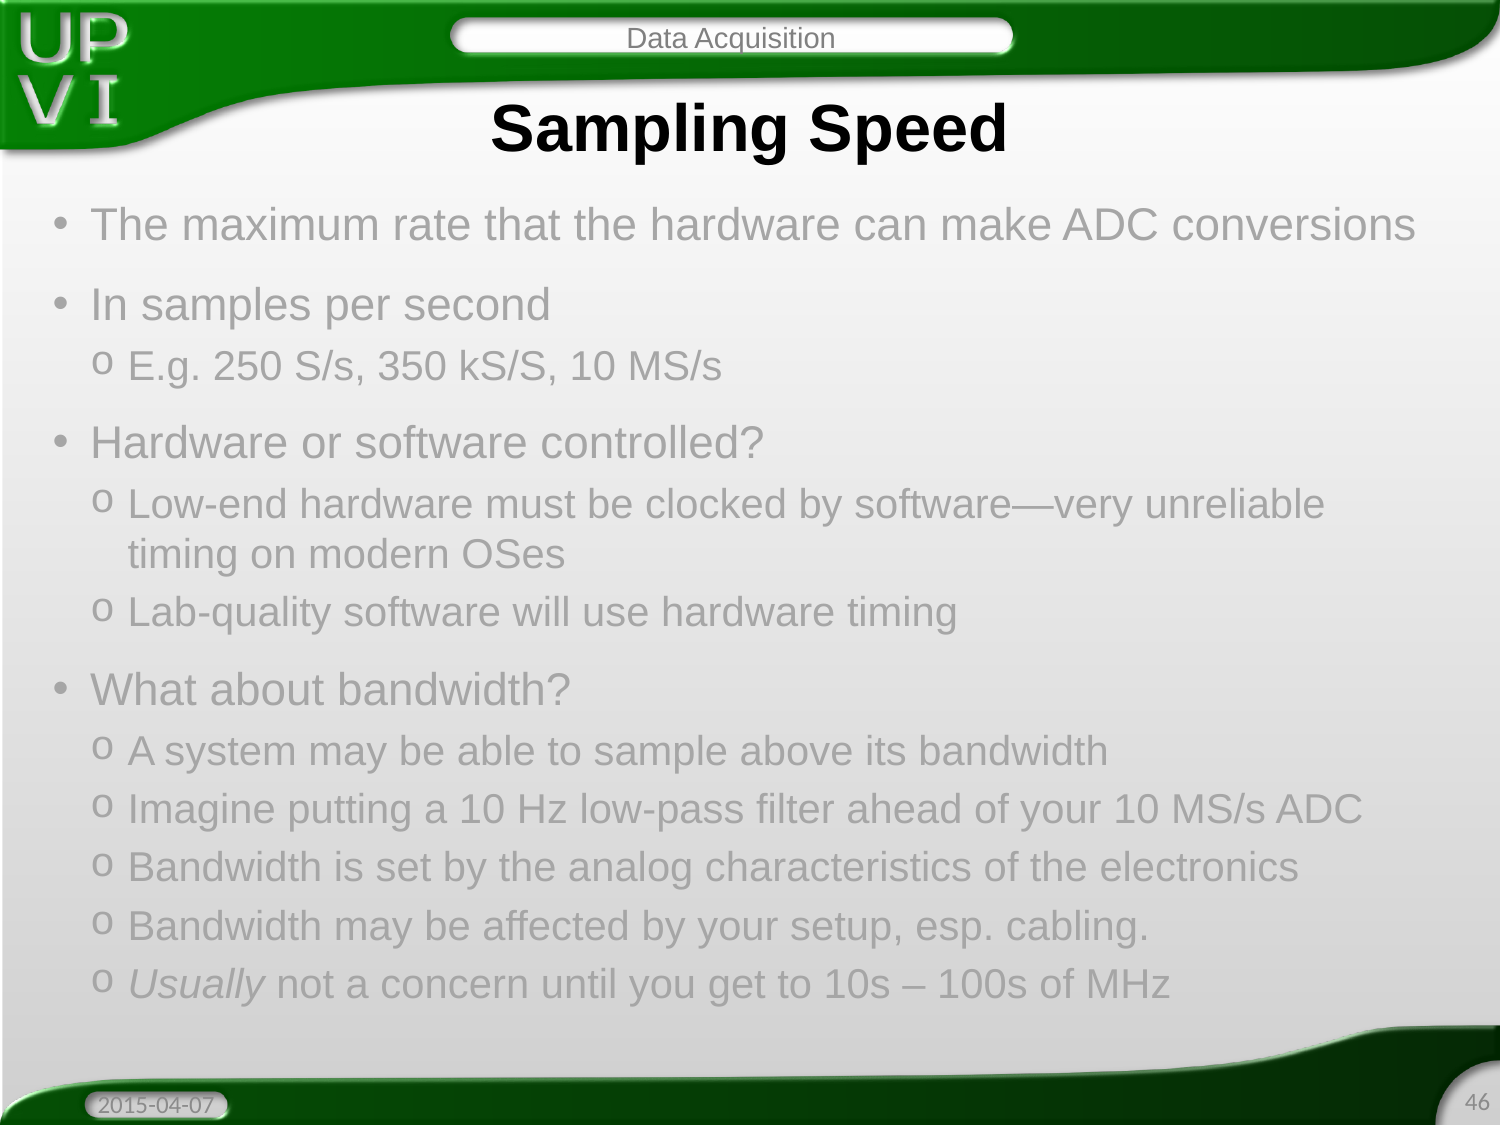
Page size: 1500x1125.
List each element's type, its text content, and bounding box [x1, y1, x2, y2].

footer Data Acquisition [450, 6, 1013, 67]
title Sampling Speed [75, 75, 1425, 175]
picture [0, 0, 1500, 1125]
list The maximum rate that the hardware can make ADC conversions In samples per second E.g. 250 S/s, 350 kS/S, 10 MS/s Hardware or software controlled? Low-end hardware must be clocked by software—very unreliable timing on modern OSes Lab-quality software will use hardware timing What about bandwidth? A system may be able to sample above its bandwidth Imagine putting a 10 Hz low-pass filter ahead of your 10 MS/s ADC Bandwidth is set by the analog characteristics of the electronics Bandwidth may be affected by your setup, esp. cabling. Usually not a concern until you get to 10s – 100s of MHz [37, 187, 1463, 1063]
slide_number 46 [1155, 1069, 1500, 1125]
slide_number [75, 1073, 238, 1125]
